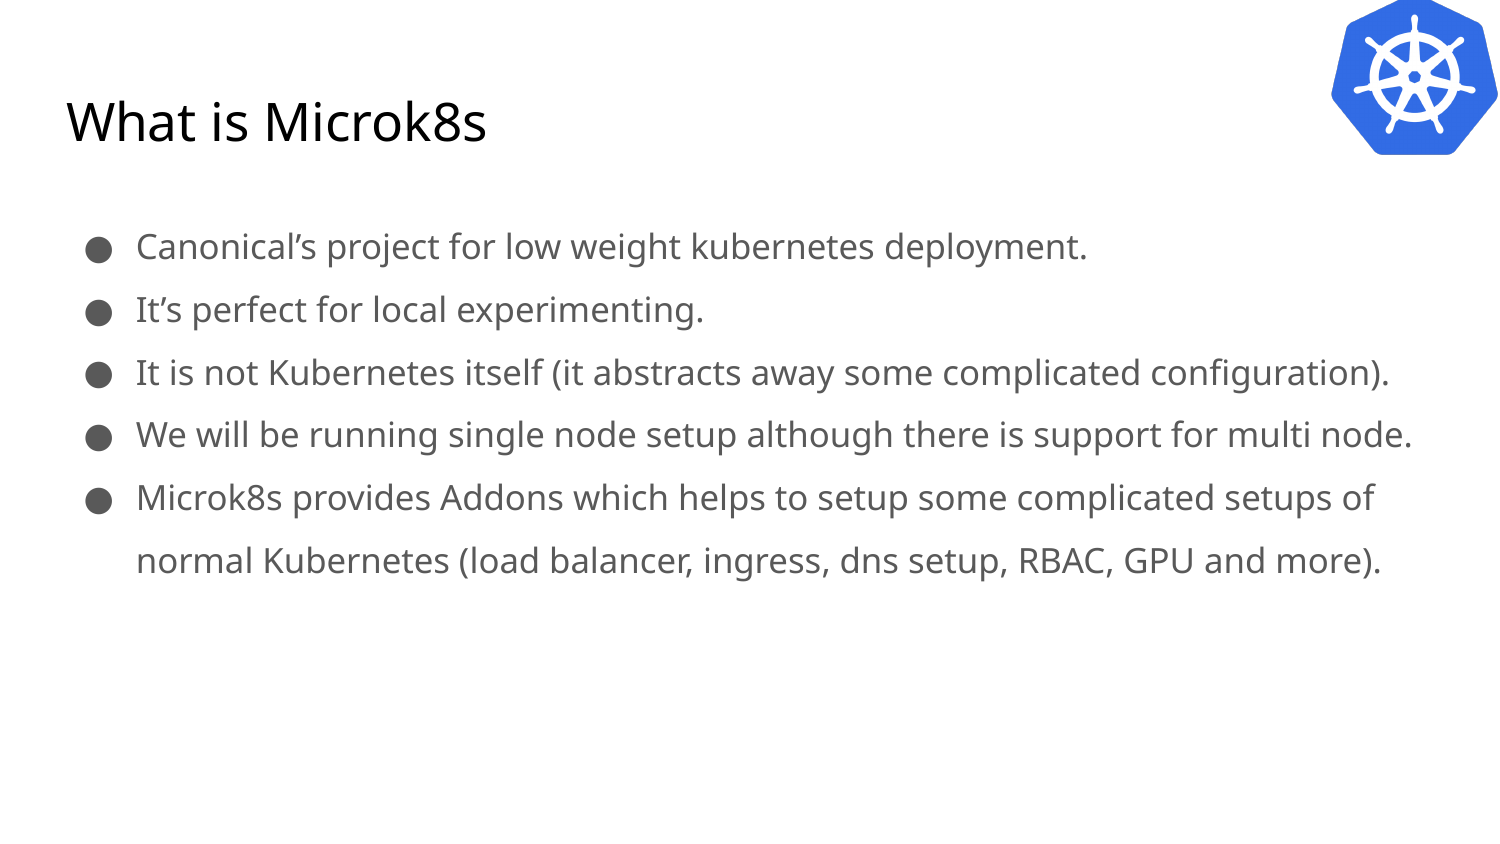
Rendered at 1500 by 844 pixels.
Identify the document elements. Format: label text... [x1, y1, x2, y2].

title What is Microk8s [51, 72, 1449, 167]
list Canonical’s project for low weight kubernetes deployment. It’s perfect for local experimenting. It is not Kubernetes itself (it abstracts away some complicated configuration). We will be running single node setup although there is support for multi node. Microk8s provides Addons which helps to setup some complicated setups of normal Kubernetes (load balancer, ingress, dns setup, RBAC, GPU and more). [51, 189, 1449, 750]
picture [1329, 0, 1500, 157]
